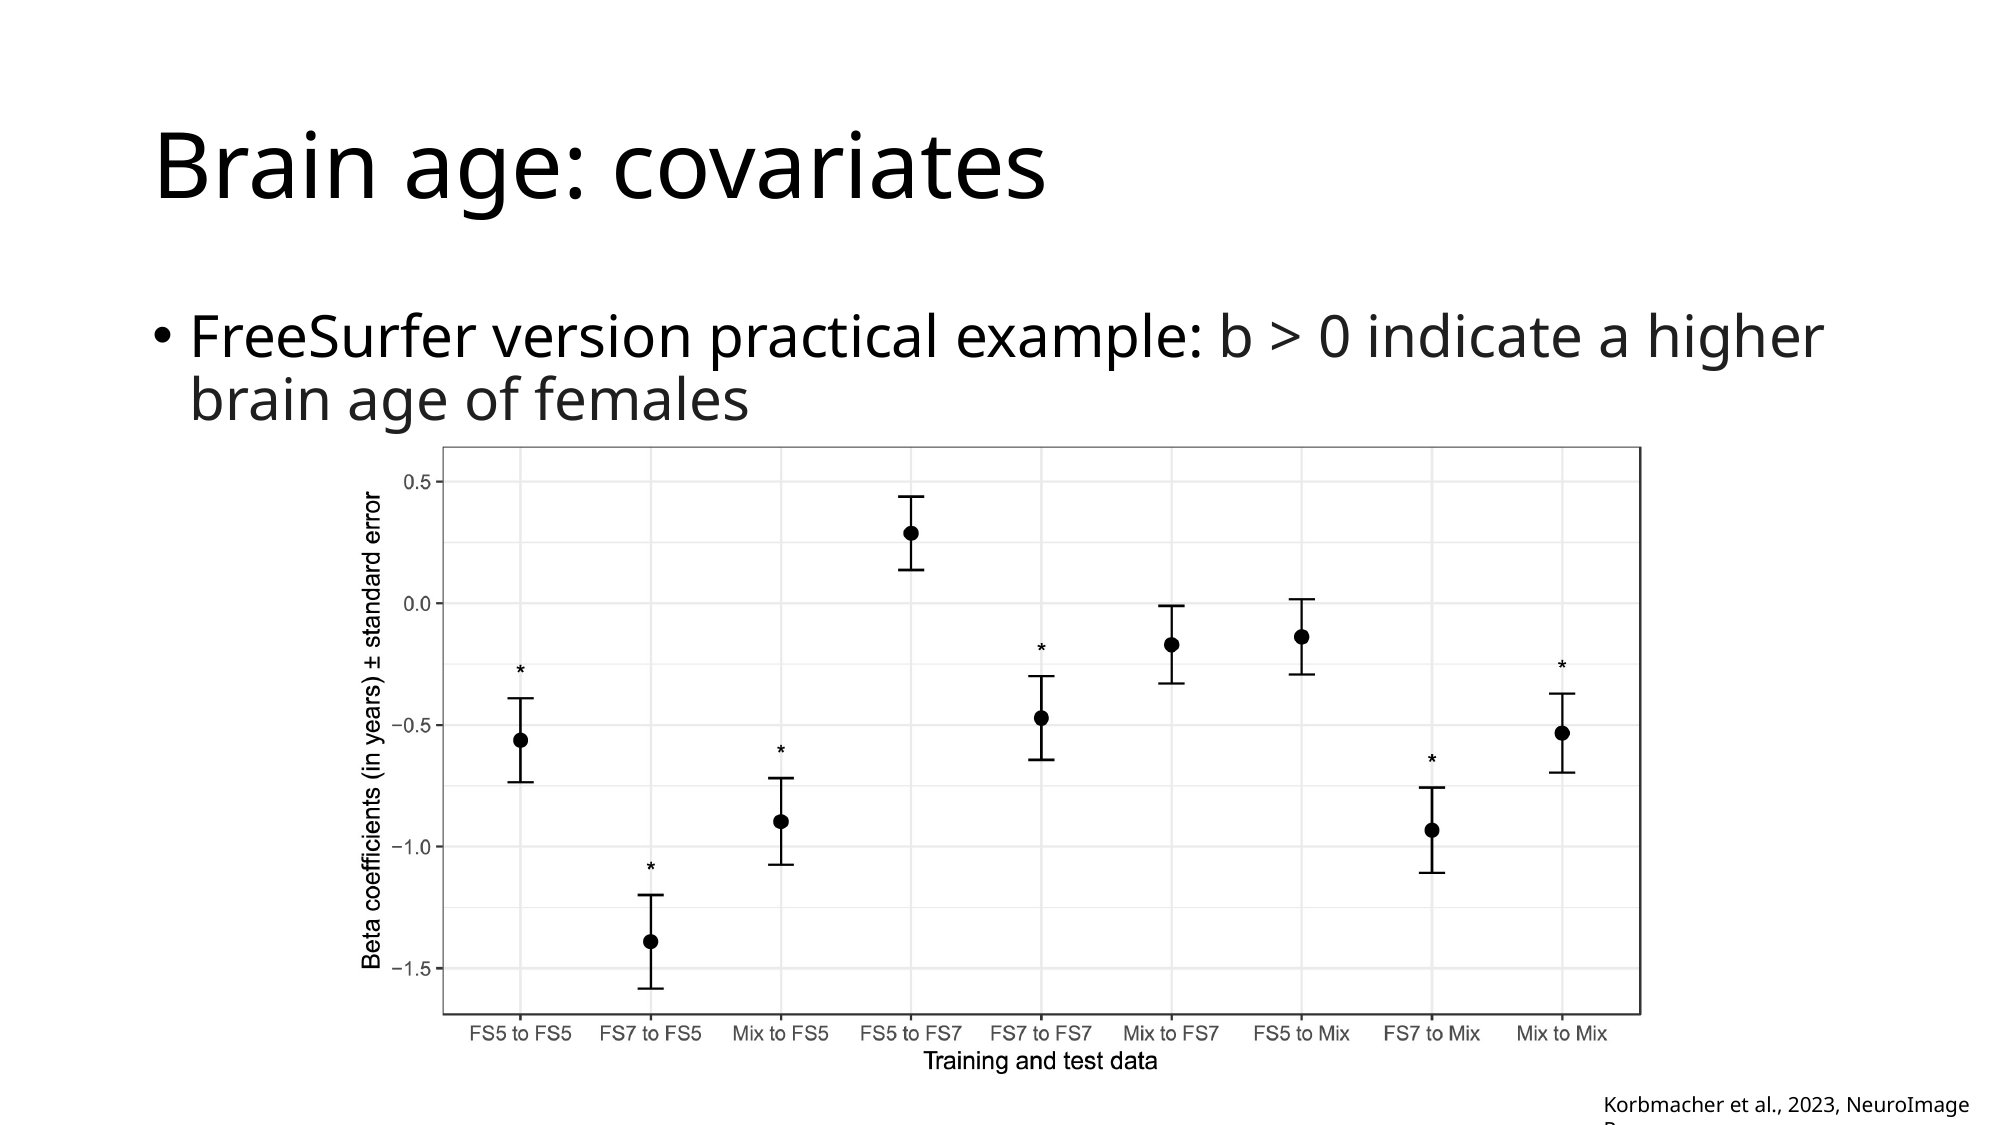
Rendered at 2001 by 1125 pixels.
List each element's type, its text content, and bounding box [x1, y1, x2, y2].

title Brain age: covariates [137, 59, 1863, 278]
picture [348, 434, 1652, 1086]
list FreeSurfer version practical example: b > 0 indicate a higher brain age of females [137, 299, 1863, 1014]
text_box Korbmacher et al., 2023, NeuroImage Rep. [1588, 1084, 2000, 1125]
